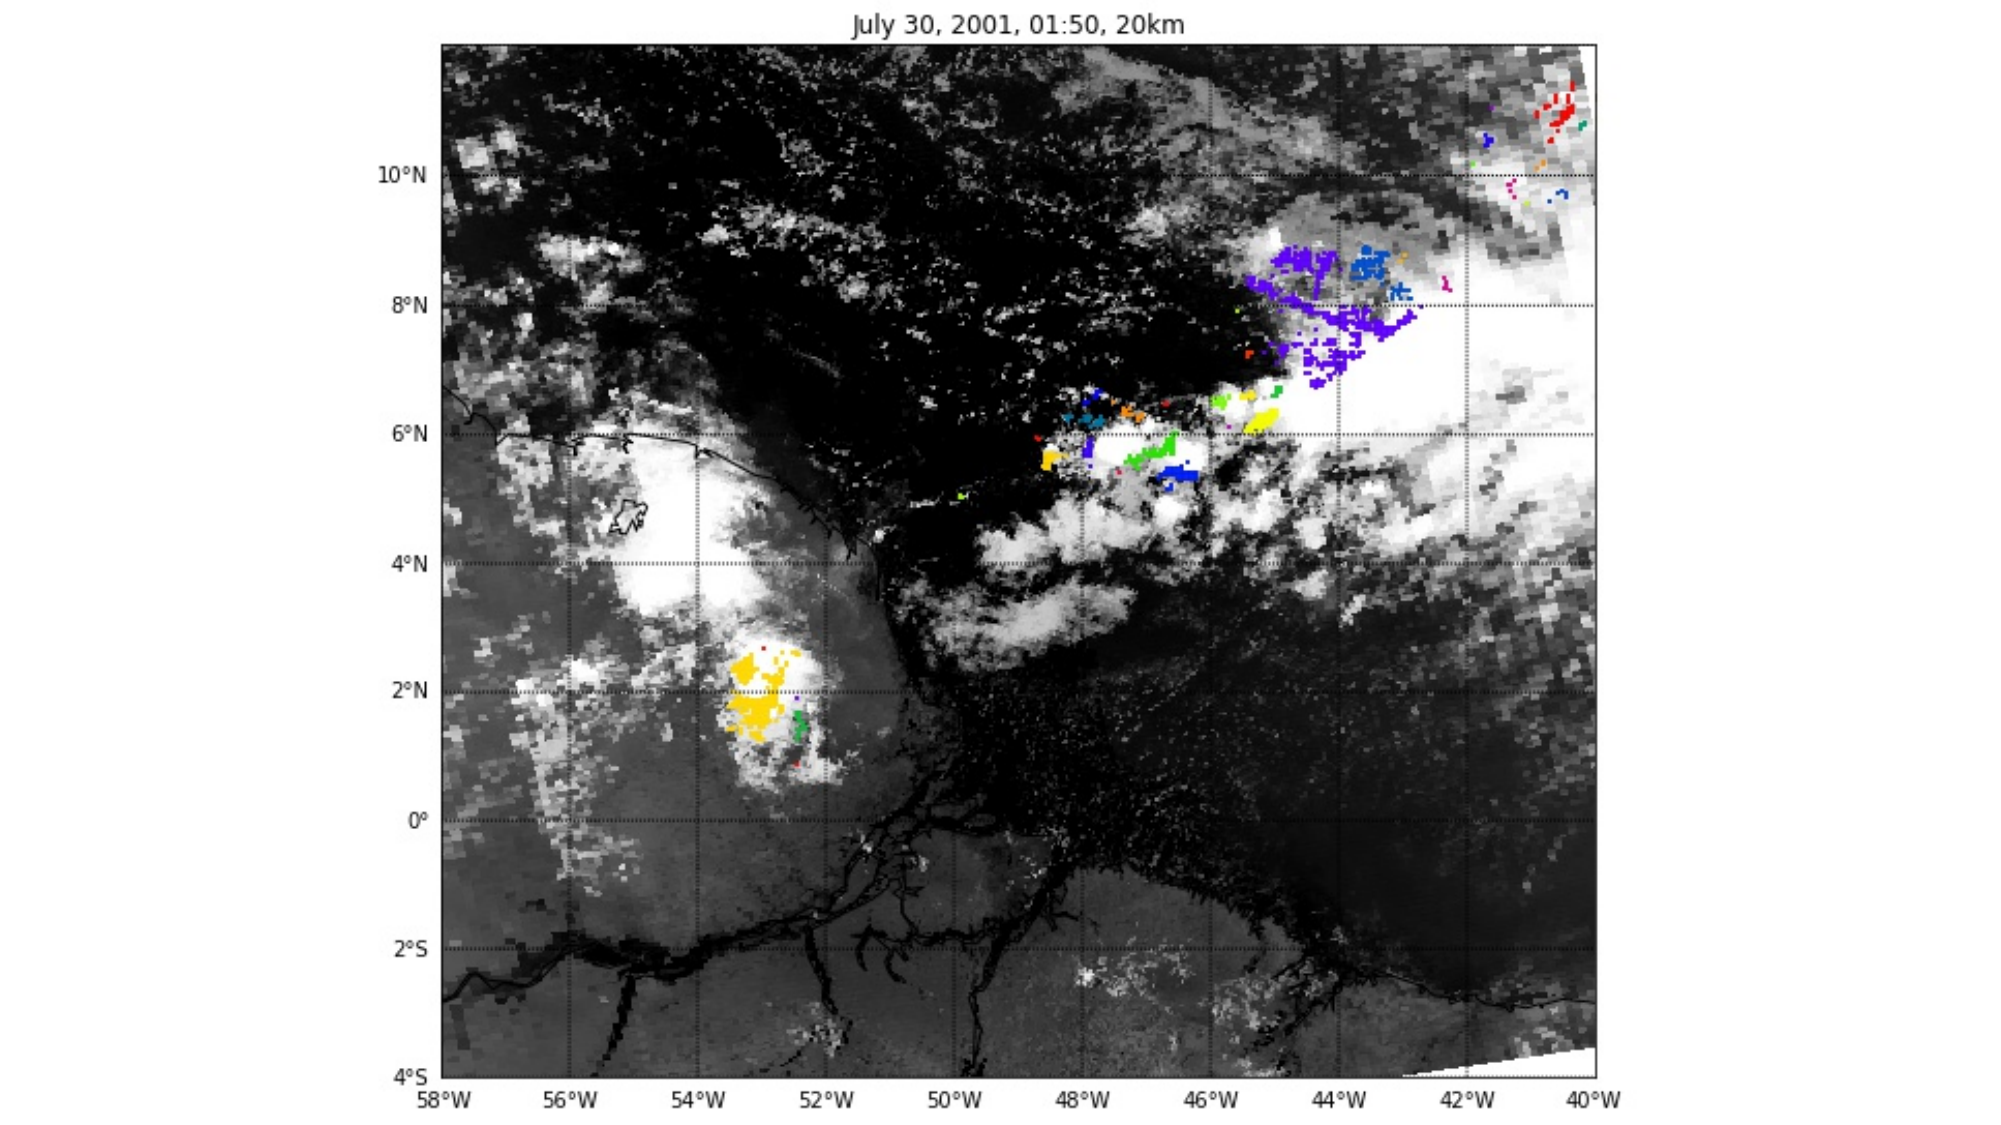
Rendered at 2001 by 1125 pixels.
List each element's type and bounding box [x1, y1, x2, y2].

picture [363, 0, 1637, 1125]
